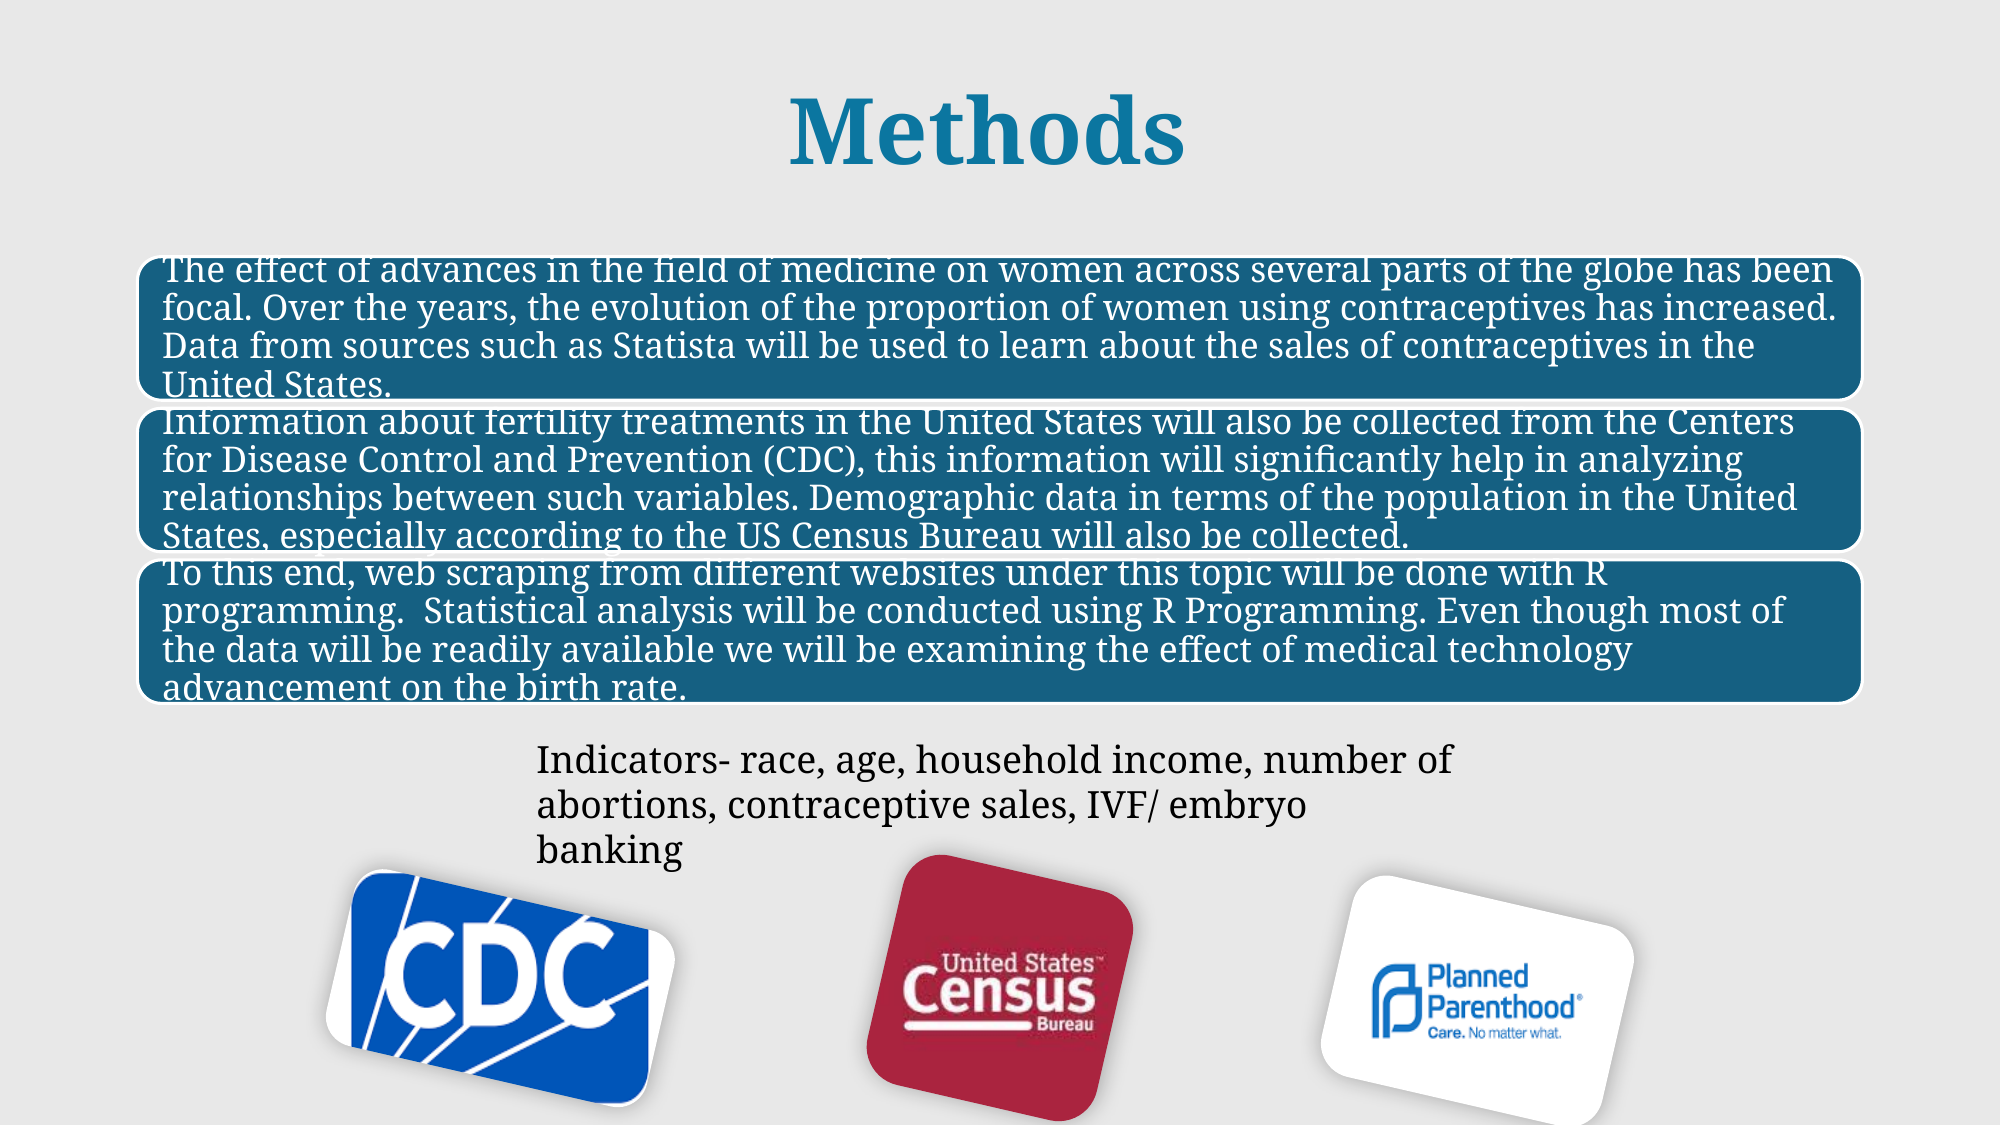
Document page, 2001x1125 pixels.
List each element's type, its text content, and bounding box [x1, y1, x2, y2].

picture [1320, 875, 1634, 1125]
text_box Indicators- race, age, household income, number of abortions, contraceptive sales, IVF/ embryo banking [521, 729, 1479, 879]
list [136, 231, 1863, 729]
picture [325, 869, 675, 1108]
picture [866, 854, 1134, 1122]
title Methods [137, 26, 1863, 231]
